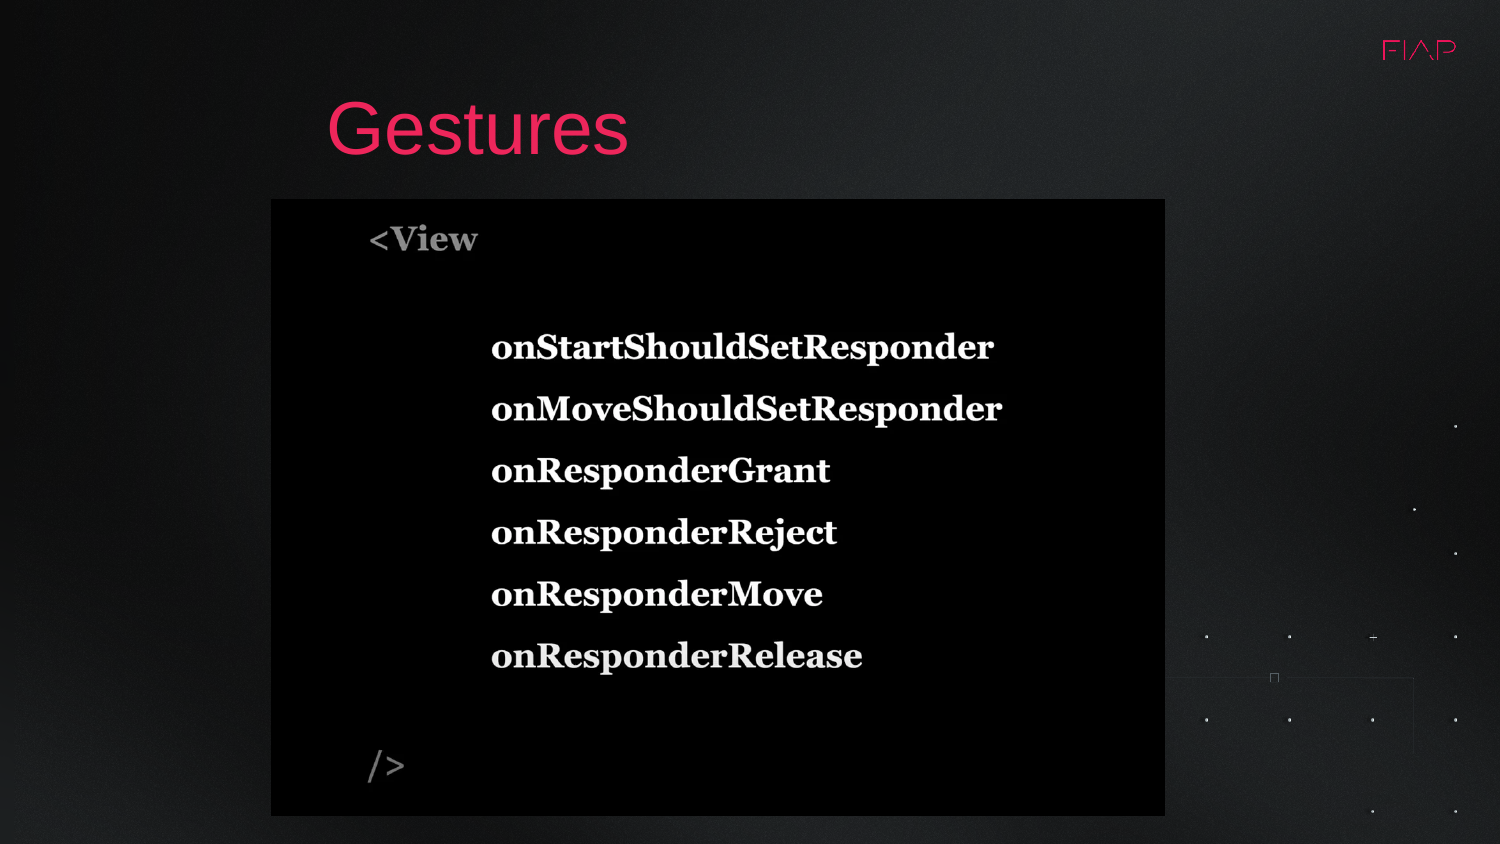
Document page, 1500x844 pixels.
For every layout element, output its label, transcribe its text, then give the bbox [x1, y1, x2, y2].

text_box Gestures [311, 72, 1126, 177]
picture [0, 0, 1500, 844]
